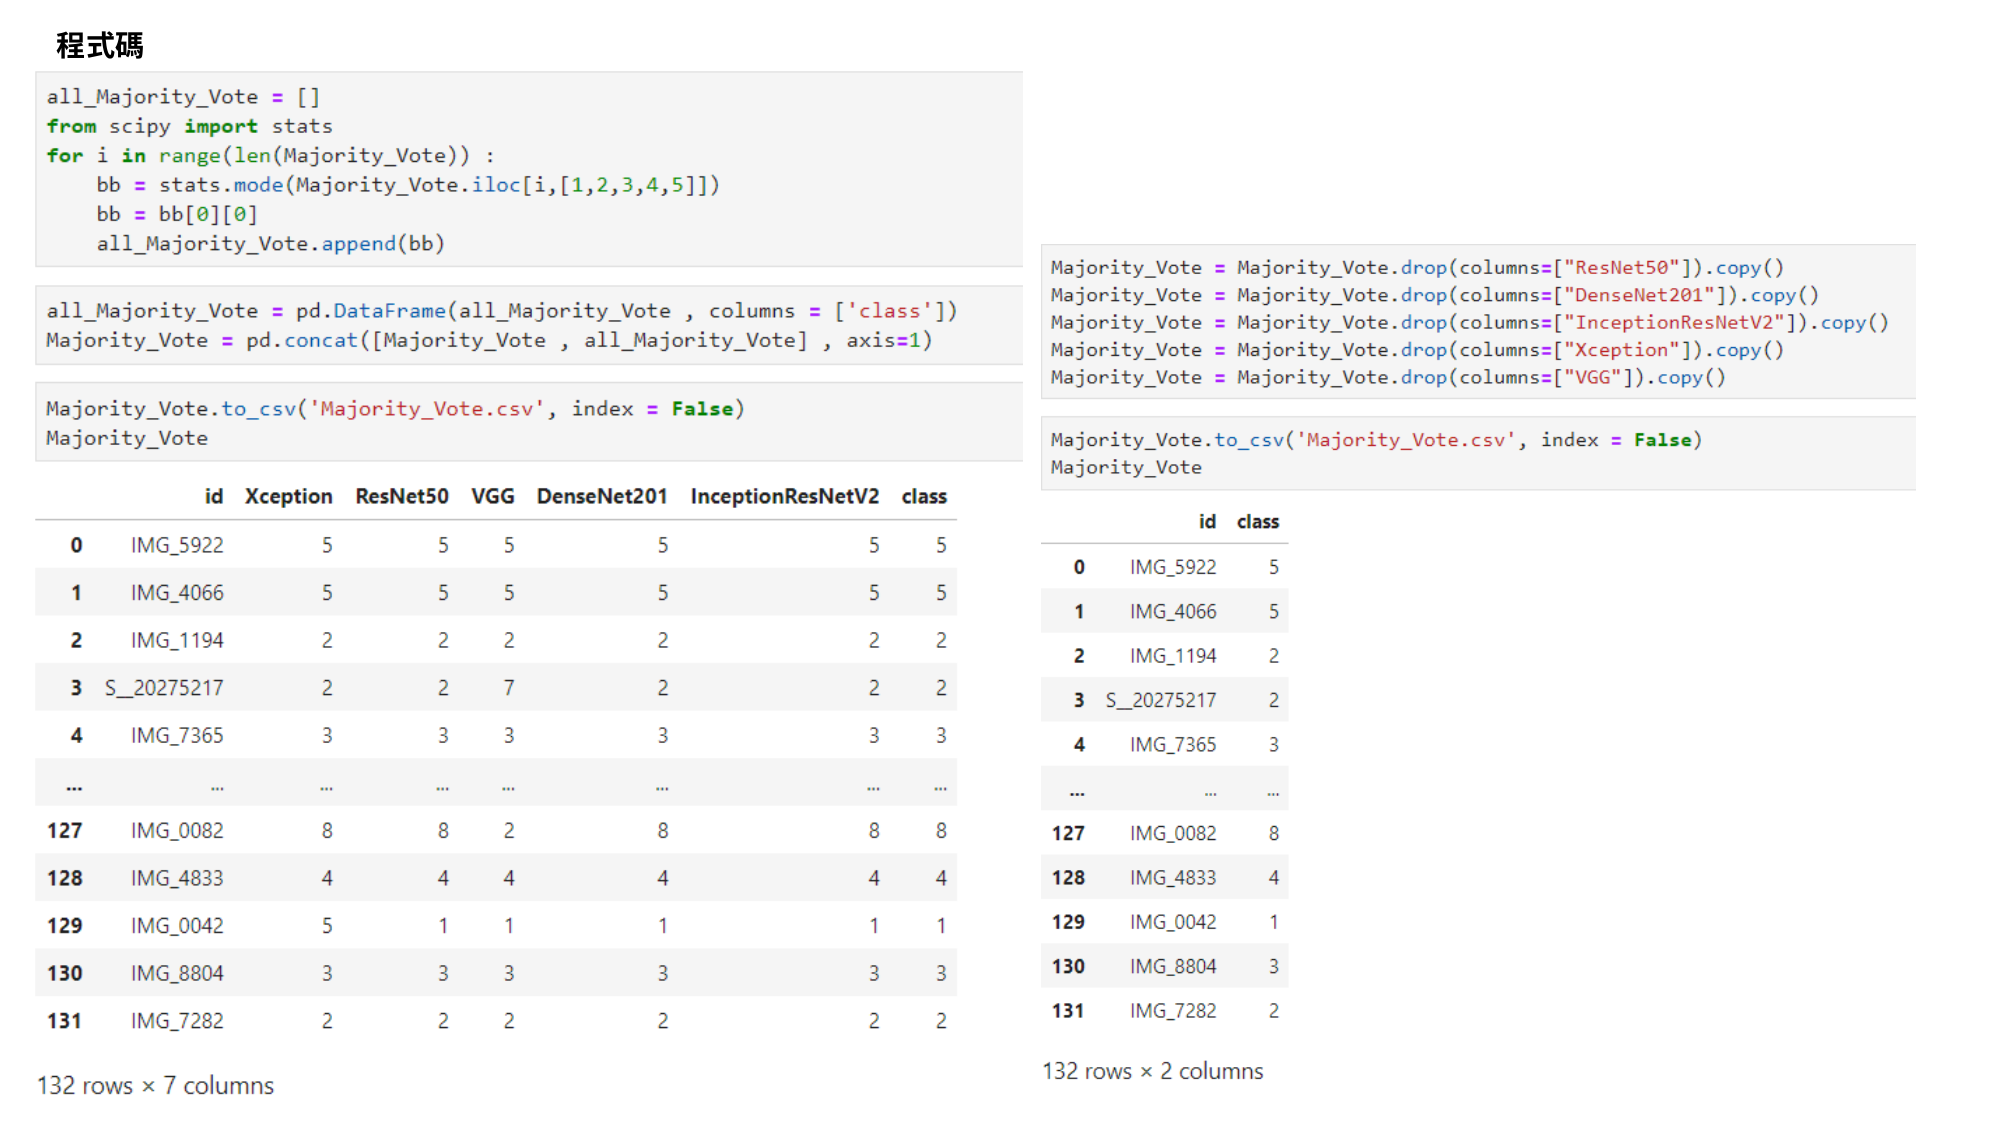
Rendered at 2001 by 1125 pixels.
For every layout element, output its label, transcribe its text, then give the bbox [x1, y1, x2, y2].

text_box 程式碼 [42, 20, 772, 70]
picture [1041, 244, 1916, 1100]
picture [34, 70, 1023, 1111]
